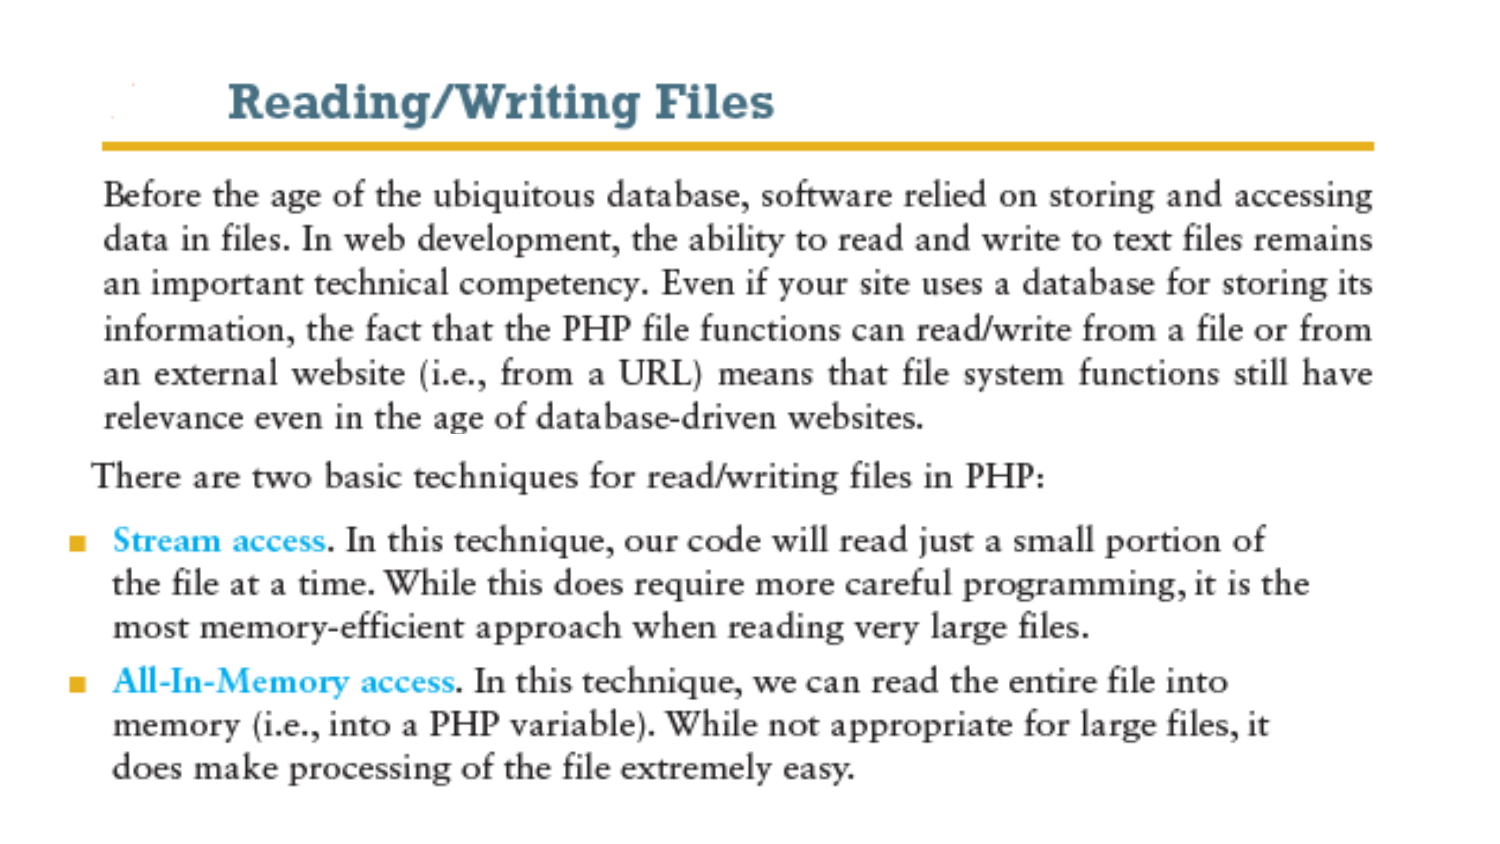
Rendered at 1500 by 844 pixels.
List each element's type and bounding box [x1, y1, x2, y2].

picture [37, 59, 1398, 807]
